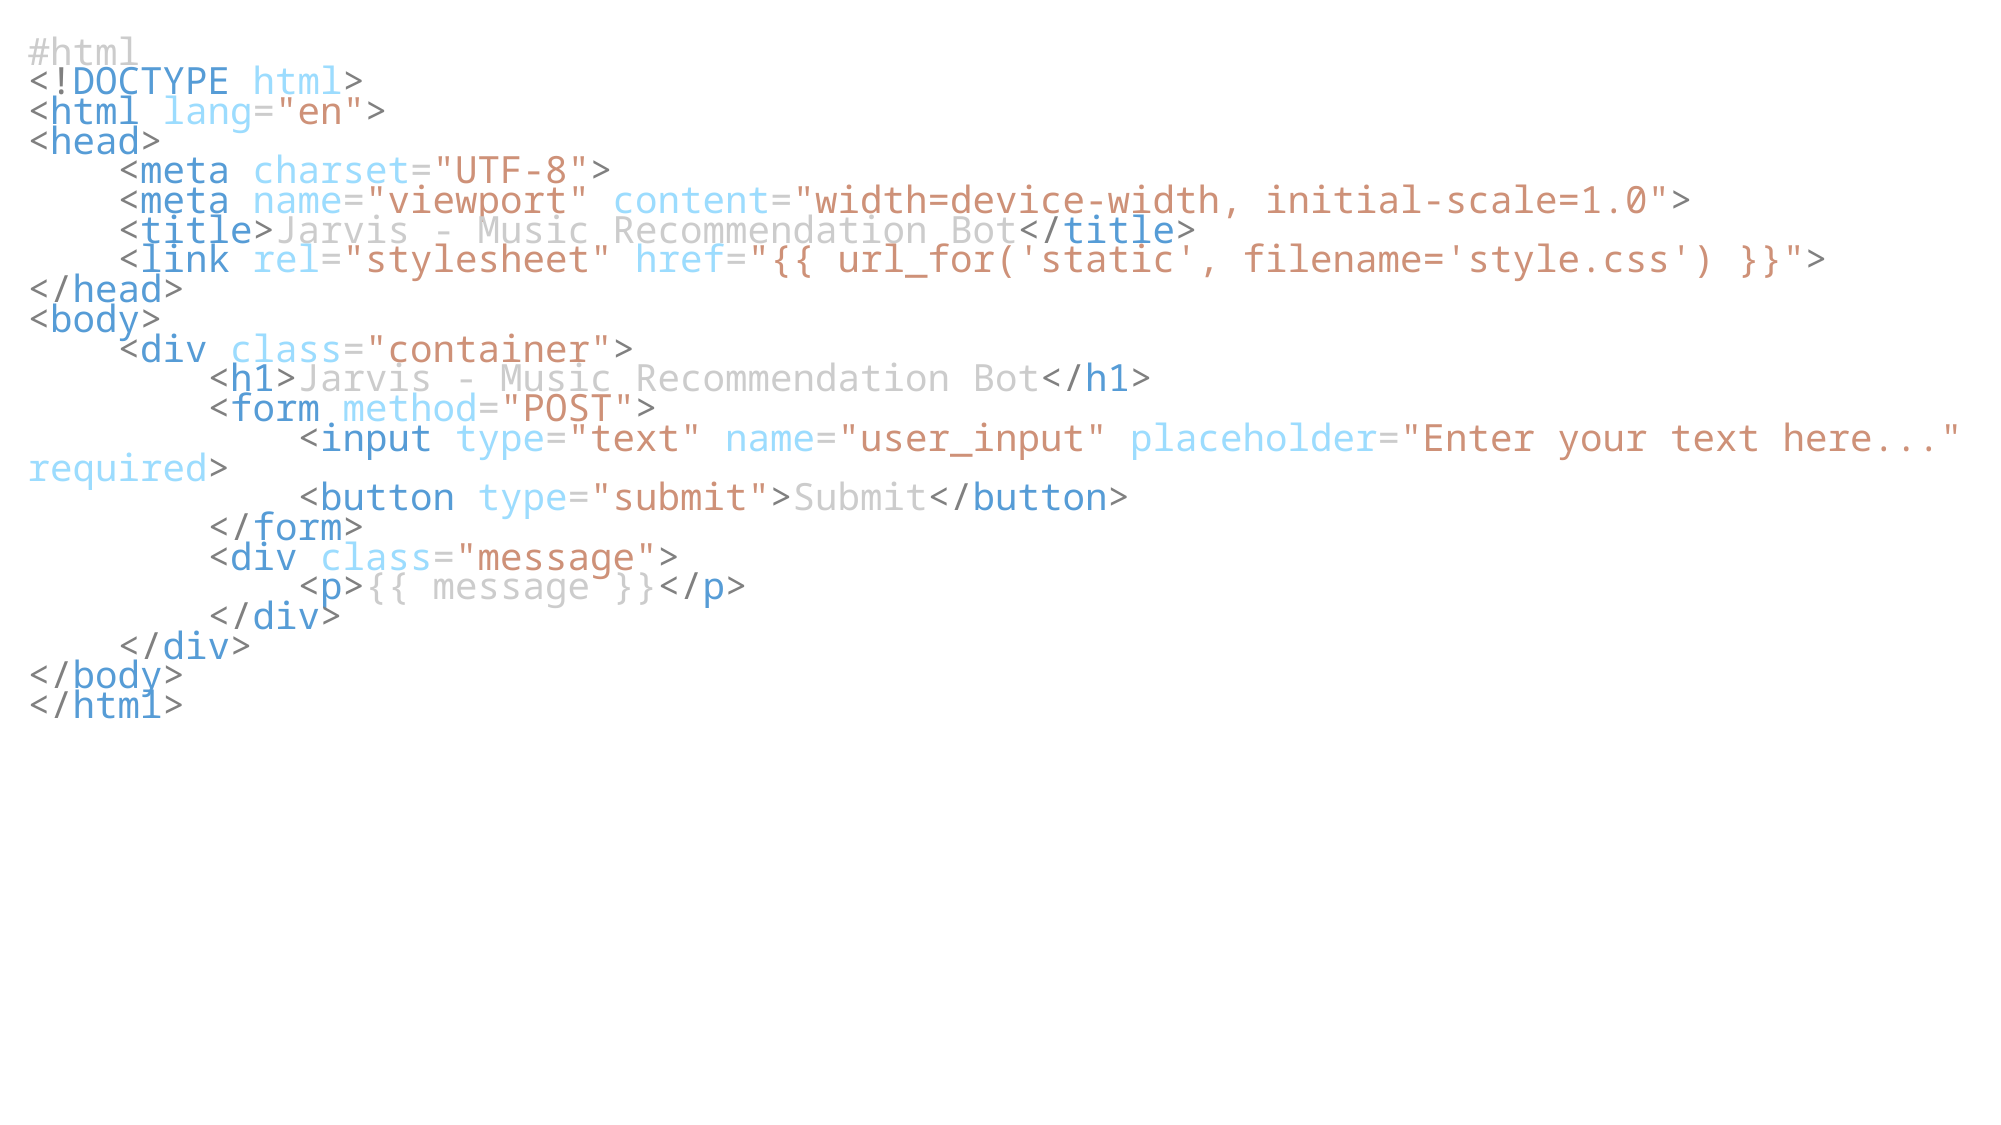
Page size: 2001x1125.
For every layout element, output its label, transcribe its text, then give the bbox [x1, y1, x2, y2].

text_box #html <!DOCTYPE html> <html lang="en"> <head> <meta charset="UTF-8"> <meta name="viewport" content="width=device-width, initial-scale=1.0"> <title>Jarvis - Music Recommendation Bot</title> <link rel="stylesheet" href="{{ url_for('static', filename='style.css') }}"> </head> <body> <div class="container"> <h1>Jarvis - Music Recommendation Bot</h1> <form method="POST"> <input type="text" name="user_input" placeholder="Enter your text here..." required> <button type="submit">Submit</button> </form> <div class="message"> <p>{{ message }}</p> </div> </div> </body> </html> [12, 35, 2000, 793]
